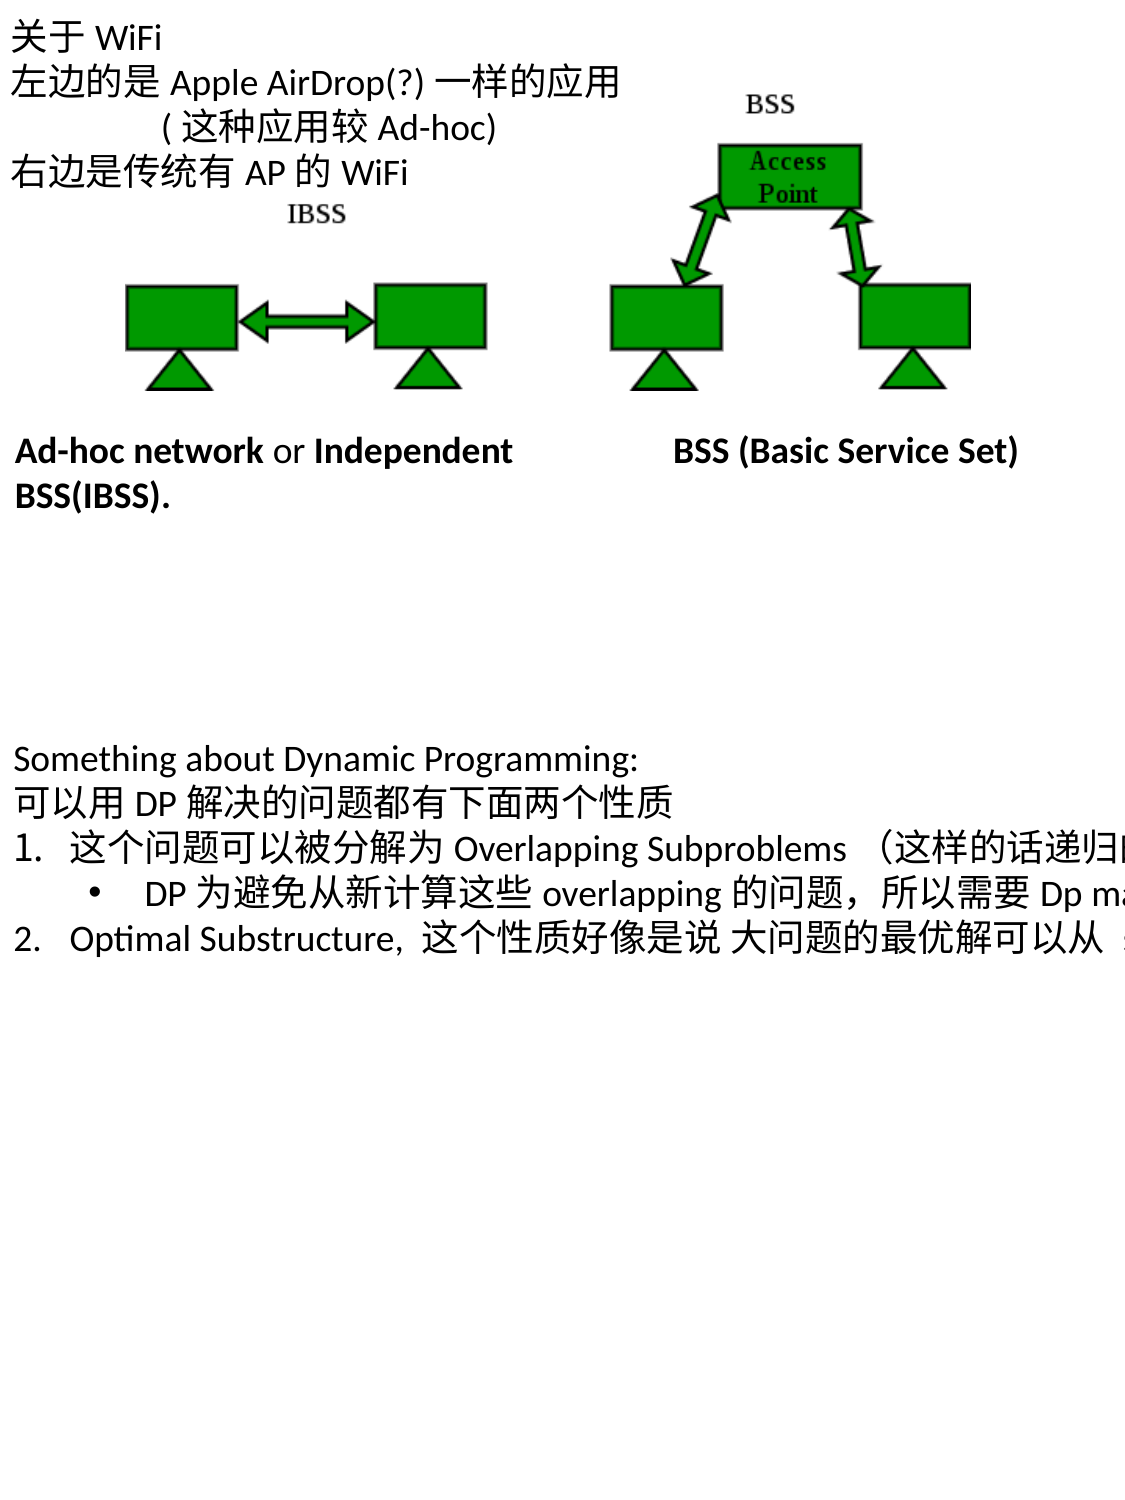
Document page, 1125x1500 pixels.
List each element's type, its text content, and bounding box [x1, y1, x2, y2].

text_box BSS (Basic Service Set) [658, 419, 1035, 479]
text_box Something about Dynamic Programming: 可以用DP解决的问题都有下面两个性质 这个问题可以被分解为Overlapping Subproblems（这样的话递归的方法也可以解决，不过递归一般费时间） DP为避免从新计算这些overlapping的问题，所以需要Dp matrix（table）来存储以及算过的subproblems Optimal Substructure, 这个性质好像是说 大问题的最优解可以从 subproblems的最优解中获得，需要深入理解一下。。。 [0, 726, 1125, 967]
picture [125, 86, 971, 391]
text_box Ad-hoc network or Independent BSS(IBSS). [0, 419, 549, 524]
text_box 关于WiFi 左边的是Apple AirDrop(?)一样的应用 (这种应用较Ad-hoc) 右边是传统有AP的WiFi [0, 5, 637, 201]
